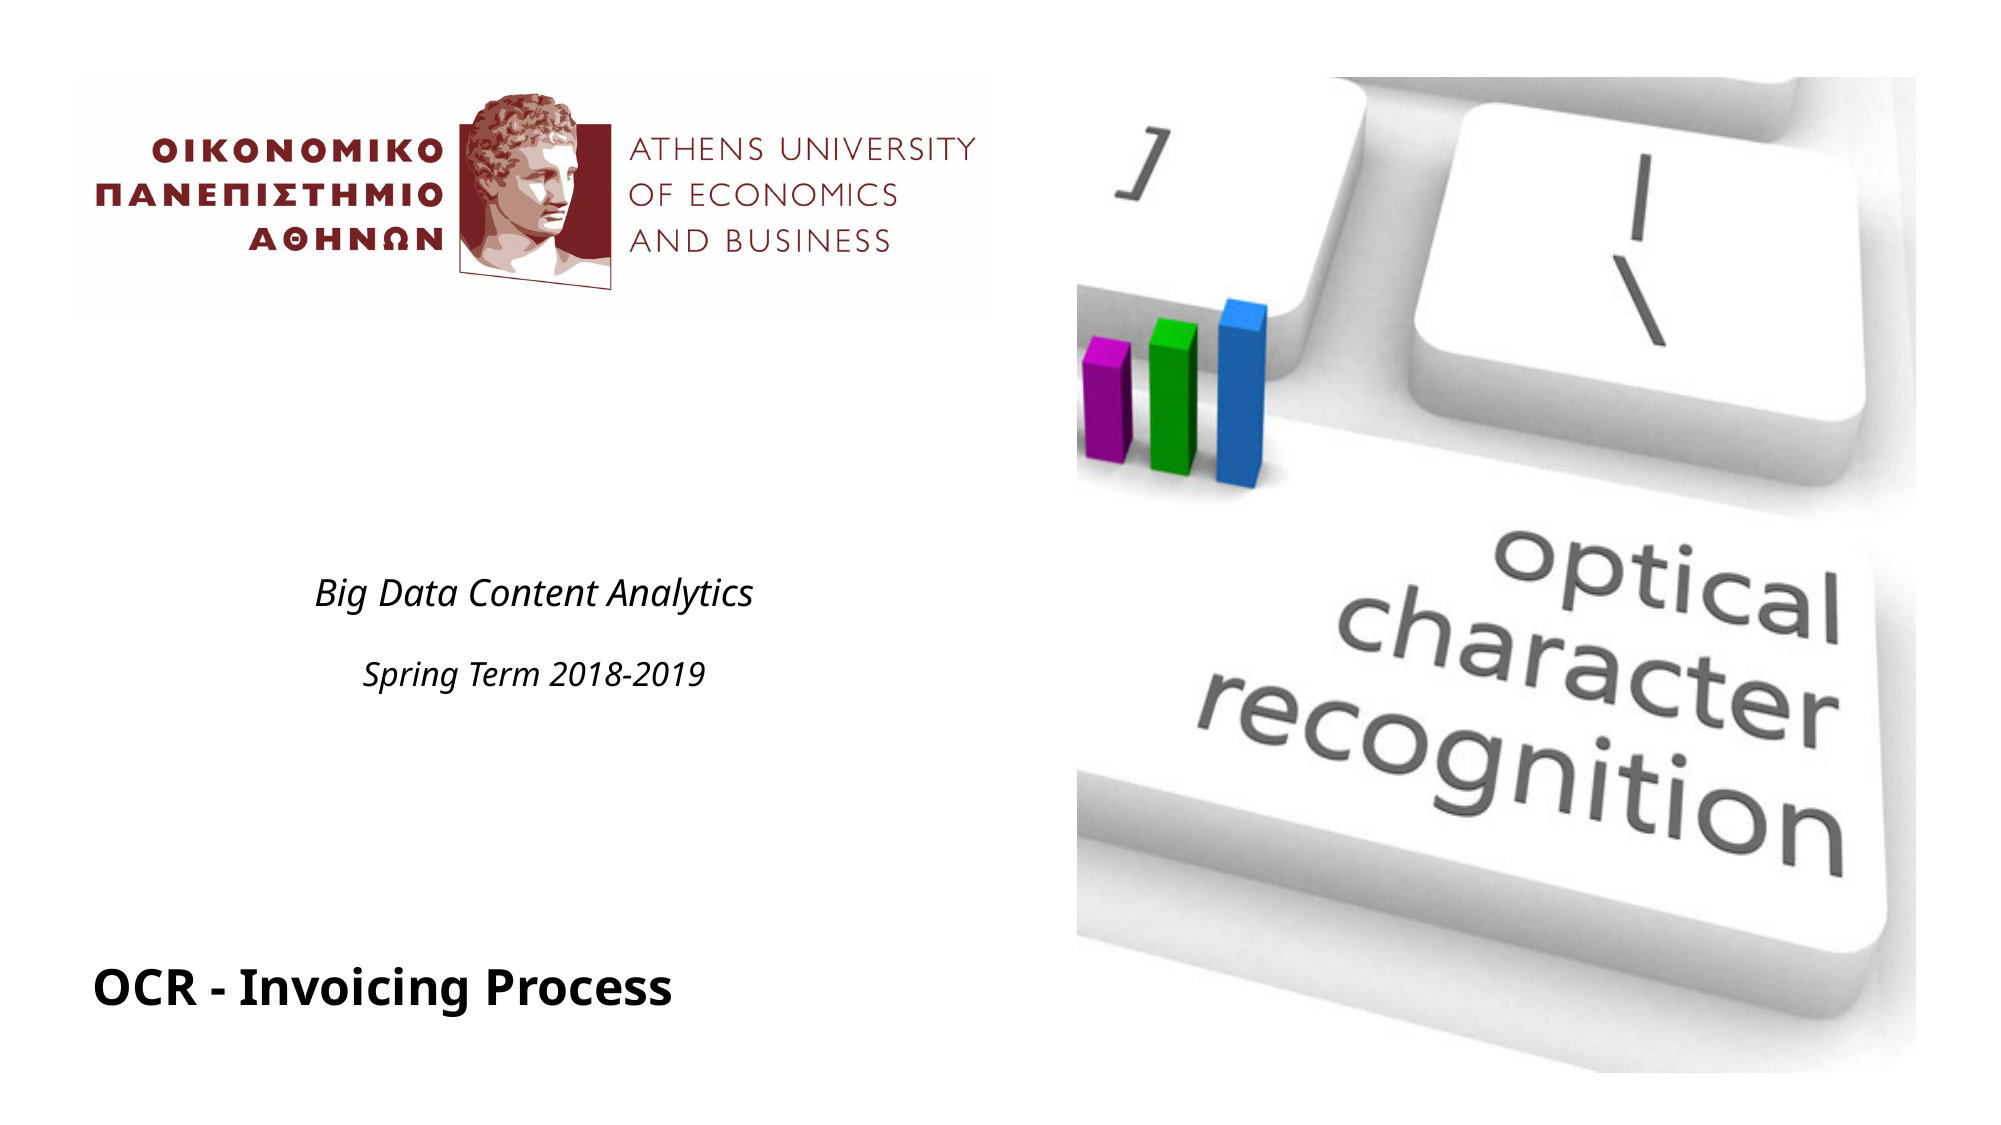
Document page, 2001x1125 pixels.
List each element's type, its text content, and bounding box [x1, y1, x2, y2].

text_box OCR - Invoicing Process [77, 947, 789, 1023]
text_box Big Data Content Analytics Spring Term 2018-2019 [255, 561, 814, 701]
picture [77, 77, 992, 317]
picture [1076, 77, 1916, 1073]
